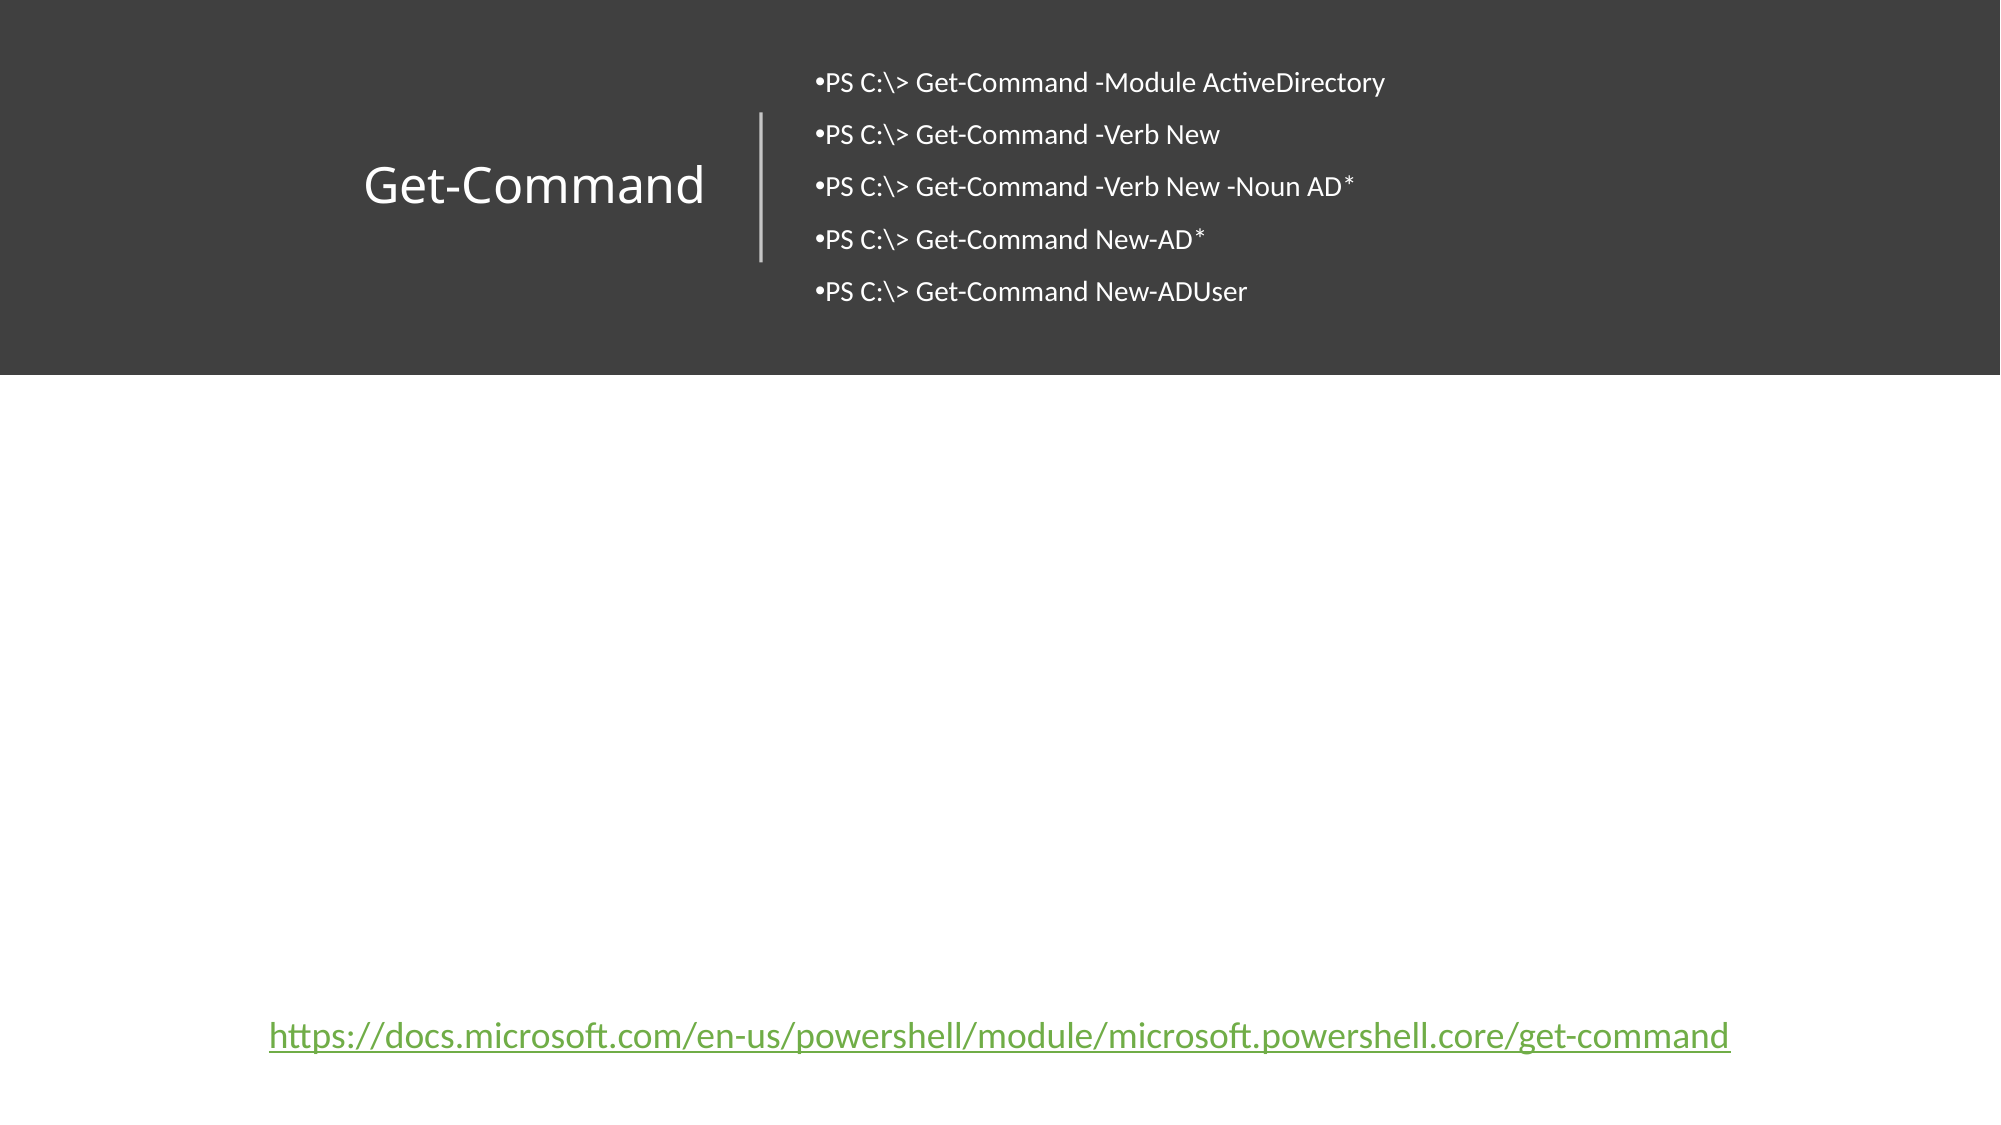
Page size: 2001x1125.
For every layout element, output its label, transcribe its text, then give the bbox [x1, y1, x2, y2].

title Get-Command [130, 78, 722, 297]
text_box [0, 0, 2000, 376]
text_box PS C:\> Get-Command -Module ActiveDirectory PS C:\> Get-Command -Verb New PS C:\> Get-Command -Verb New -Noun AD* PS C:\> Get-Command New-AD* PS C:\> Get-Command New-ADUser [800, 67, 1869, 308]
text_box https://docs.microsoft.com/en-us/powershell/module/microsoft.powershell.core/get-command [0, 1003, 2000, 1064]
